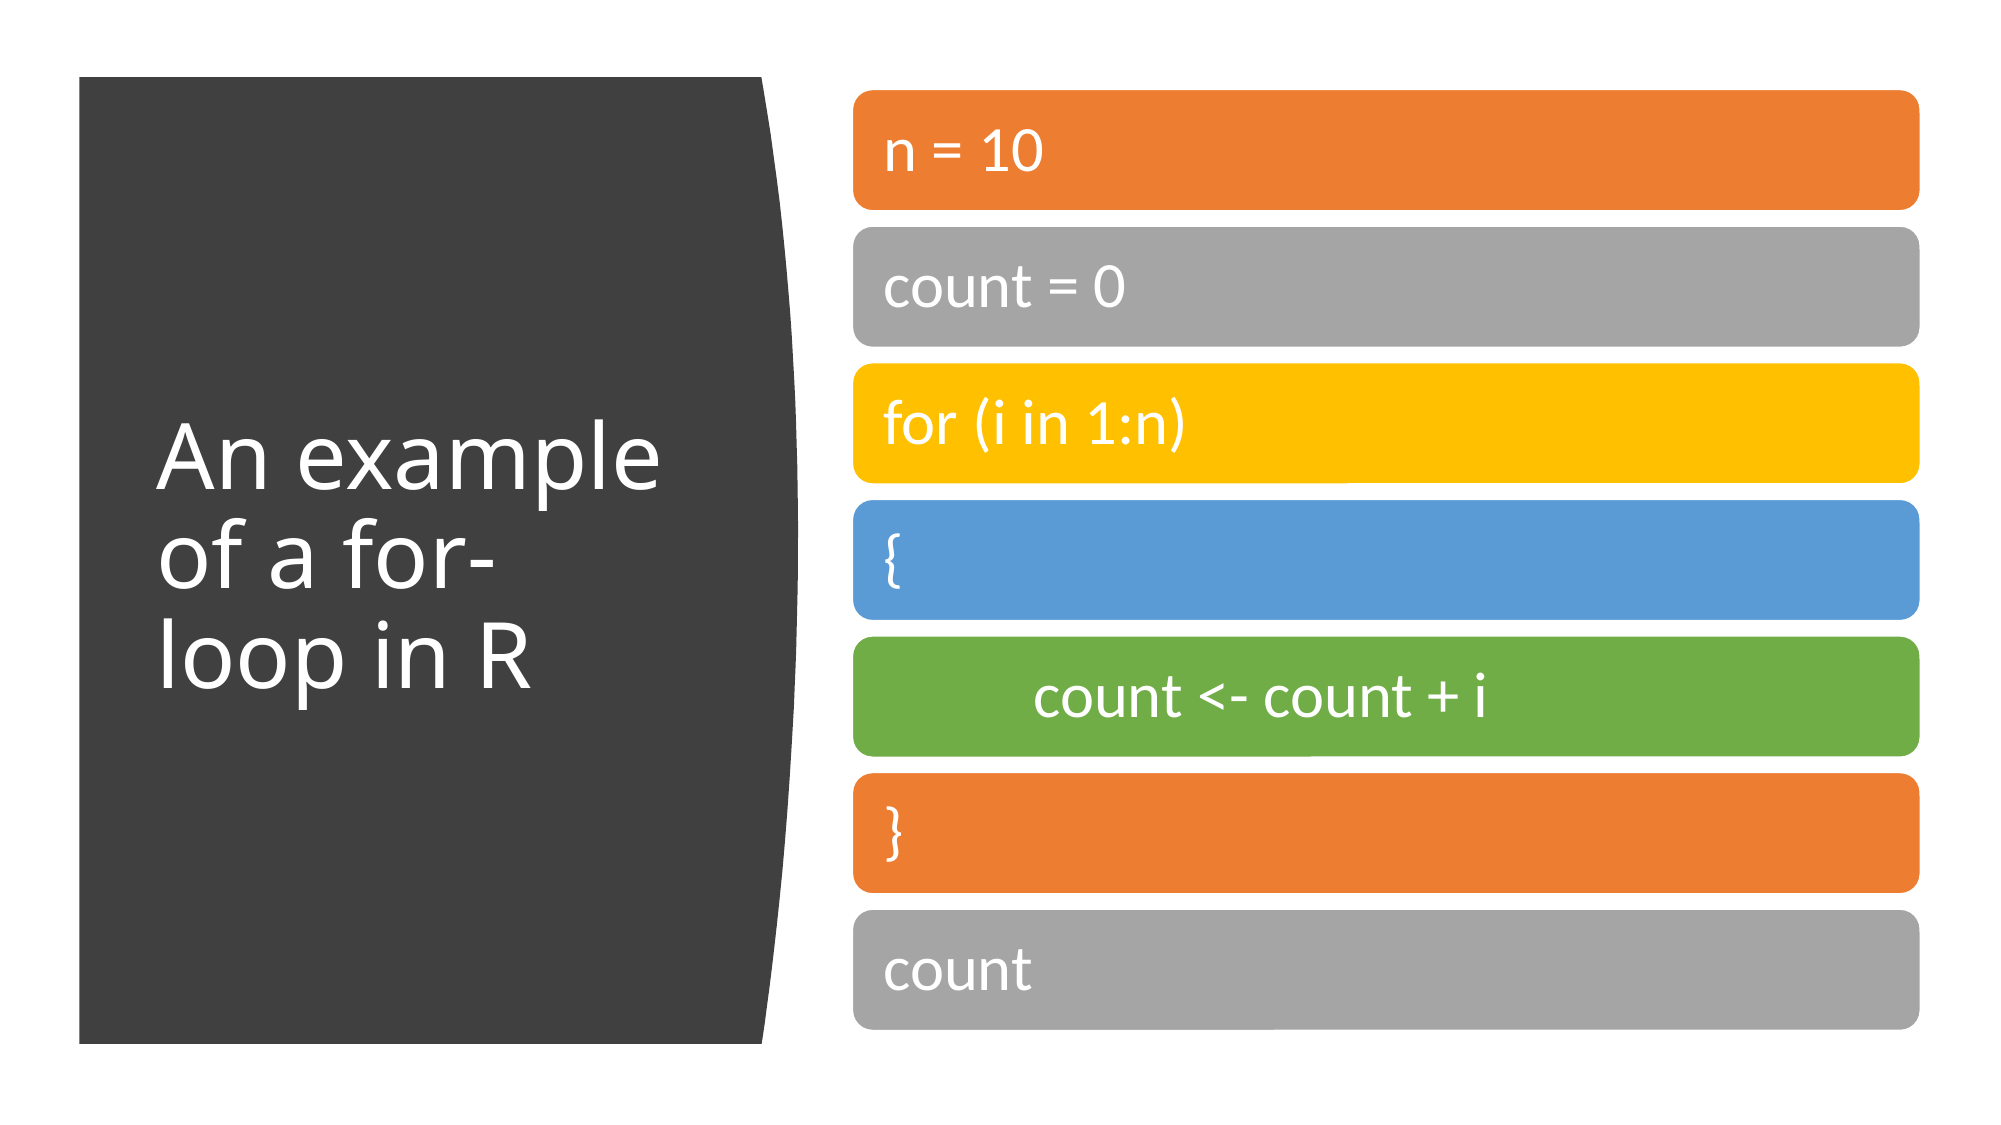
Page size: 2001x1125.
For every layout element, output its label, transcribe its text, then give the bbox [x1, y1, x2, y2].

text_box [78, 76, 800, 1045]
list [852, 77, 1921, 1043]
title An example of a for-loop in R [141, 166, 702, 953]
